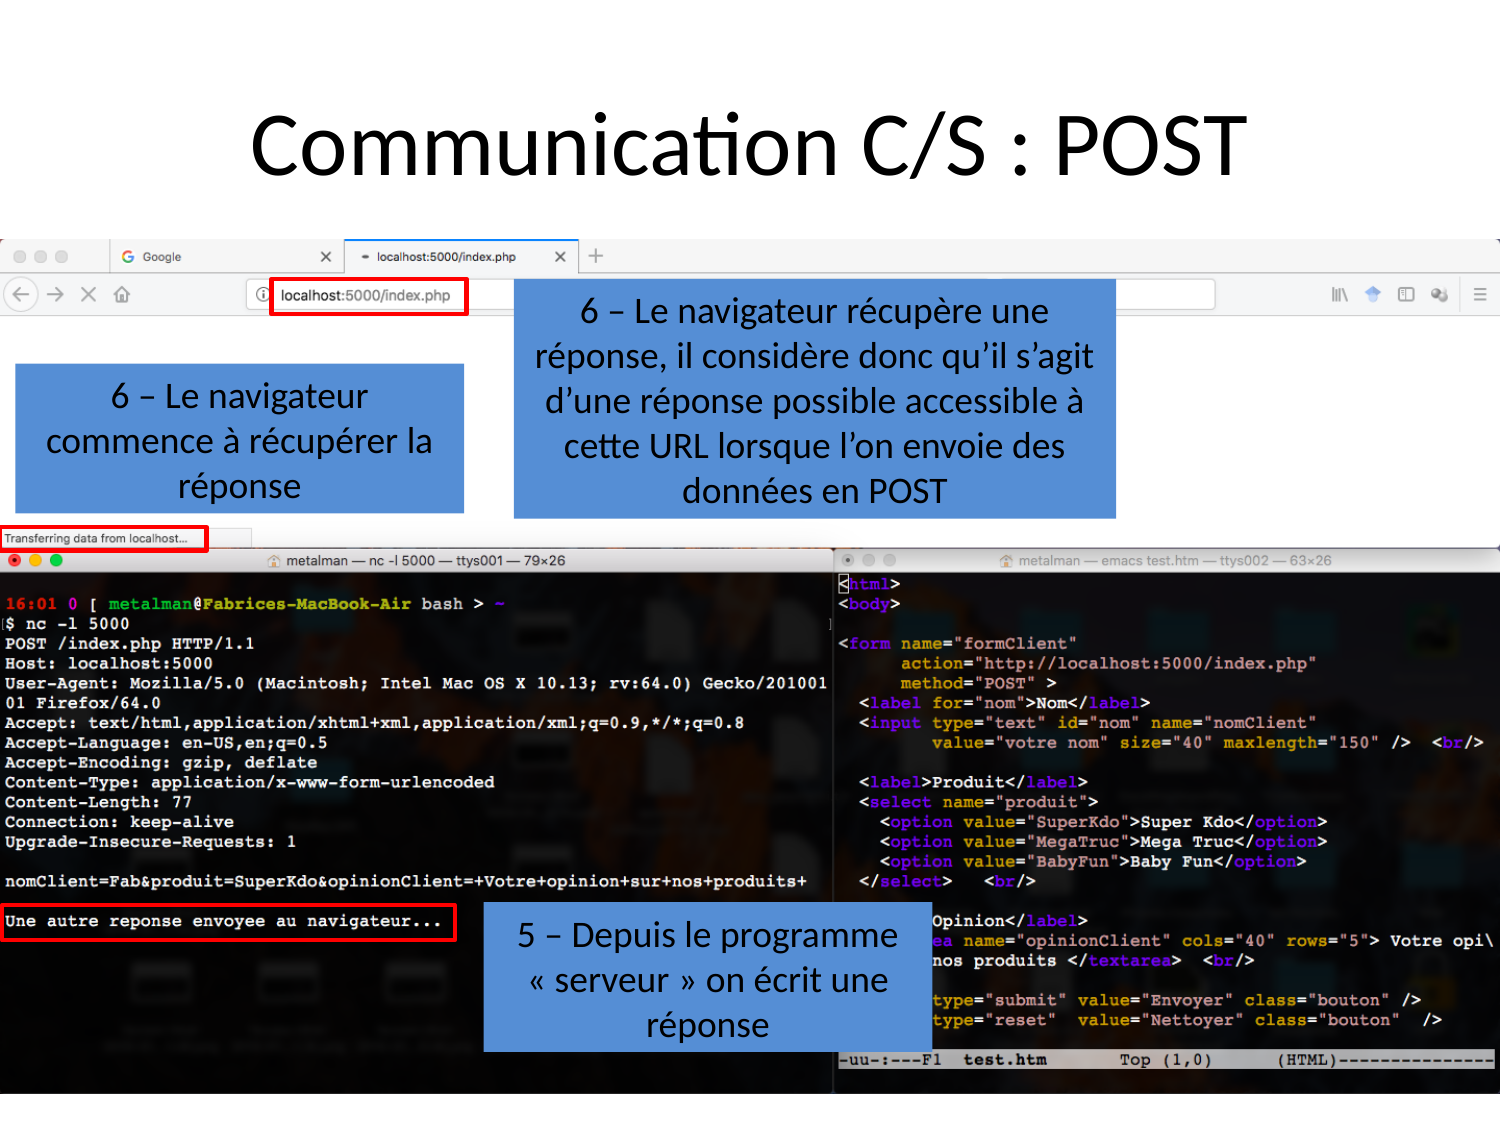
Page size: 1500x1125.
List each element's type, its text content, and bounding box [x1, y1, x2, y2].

title Communication C/S : POST [75, 45, 1425, 233]
picture [0, 239, 1500, 1095]
